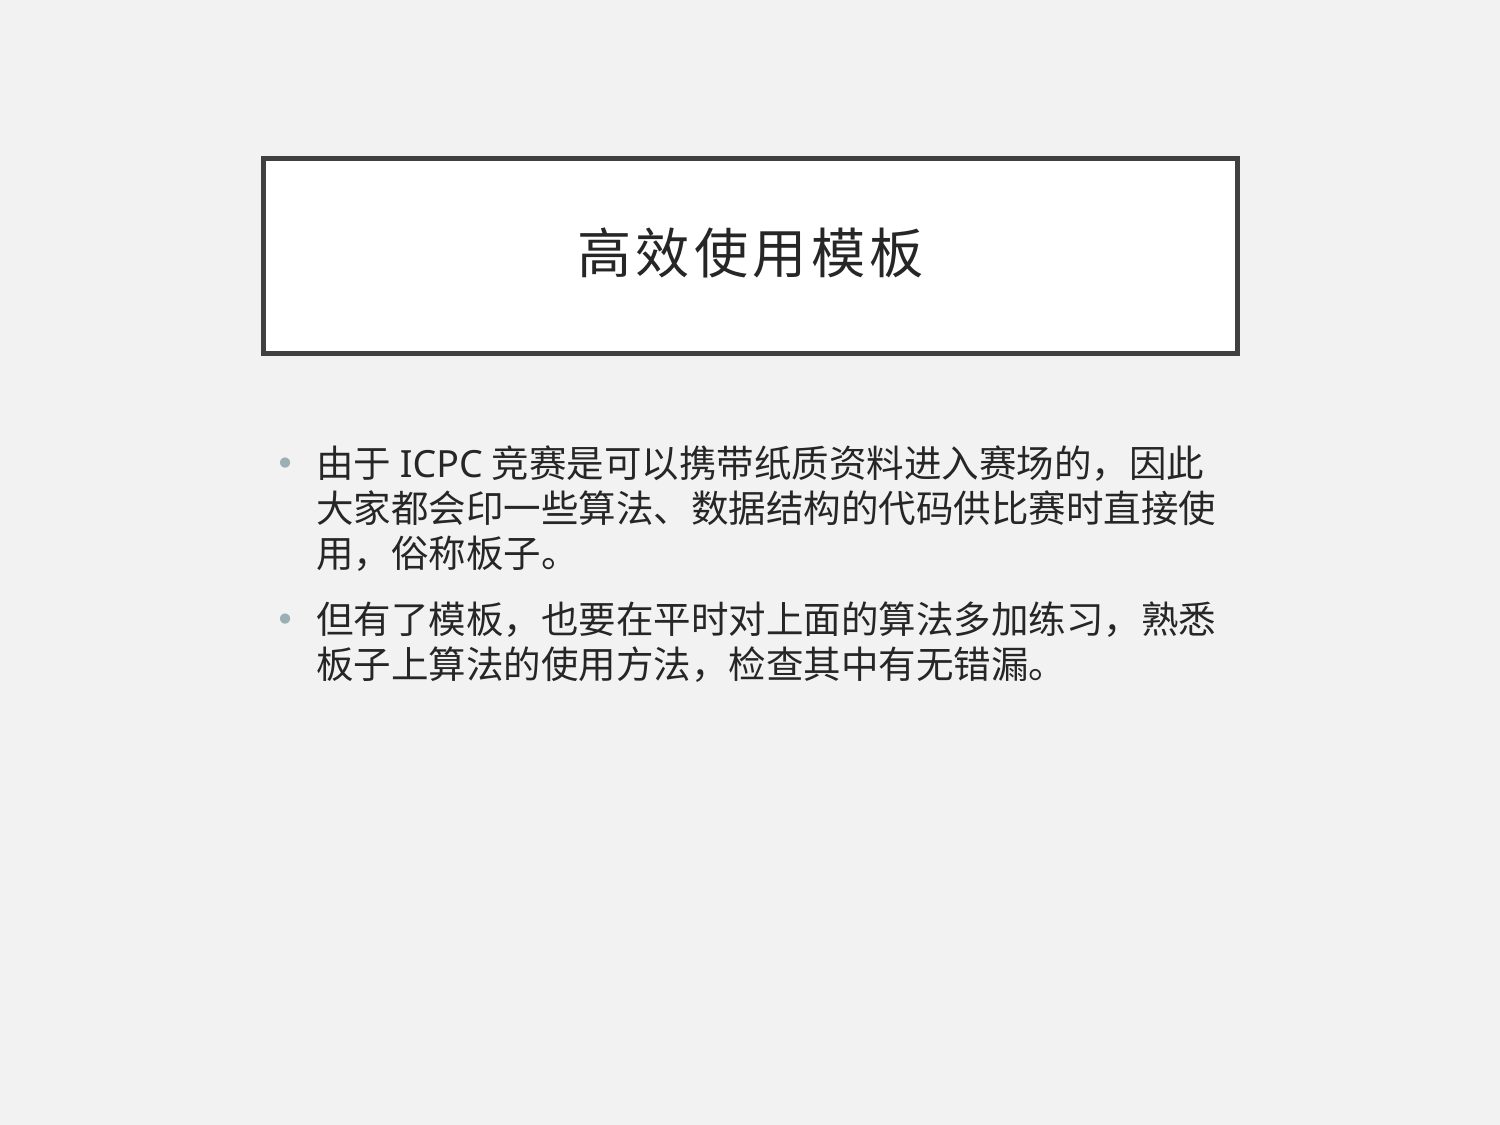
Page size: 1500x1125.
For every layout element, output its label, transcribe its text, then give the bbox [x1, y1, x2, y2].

list 由于ICPC竞赛是可以携带纸质资料进入赛场的，因此大家都会印一些算法、数据结构的代码供比赛时直接使用，俗称板子。 但有了模板，也要在平时对上面的算法多加练习，熟悉板子上算法的使用方法，检查其中有无错漏。 [263, 432, 1238, 942]
title 高效使用模板 [261, 156, 1240, 356]
